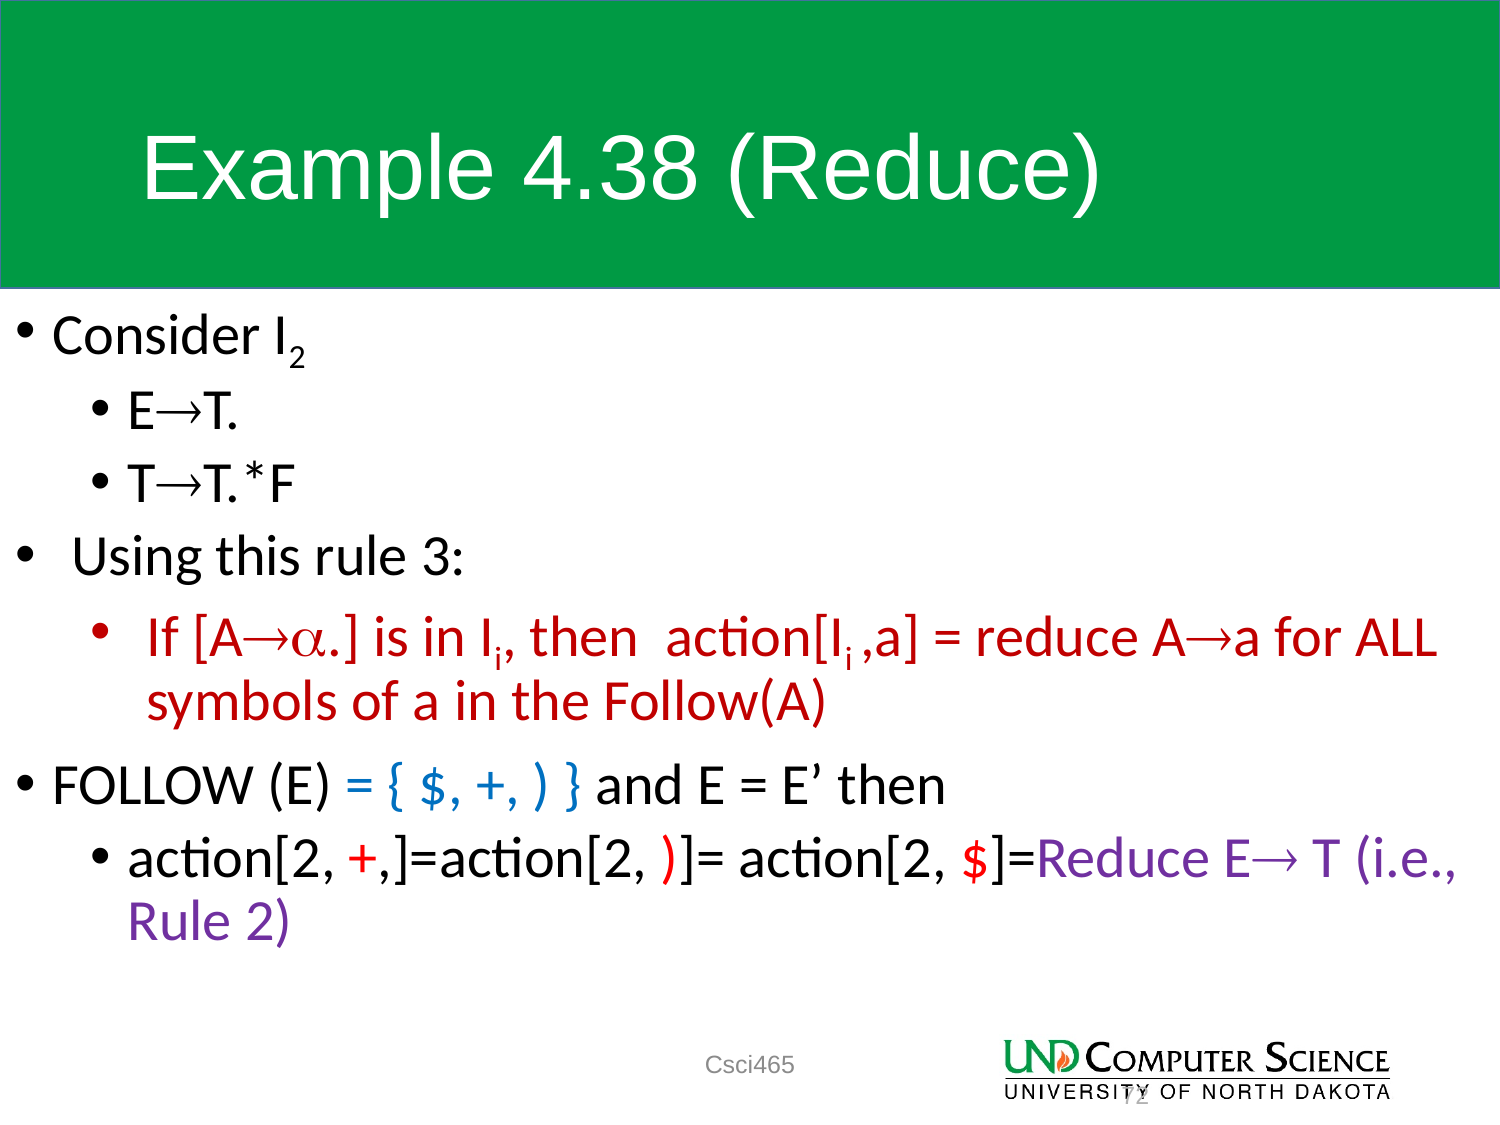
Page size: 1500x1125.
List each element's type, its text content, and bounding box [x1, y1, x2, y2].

footer Csci465 [512, 1024, 988, 1103]
title Example 4.38 (Reduce) [125, 50, 1404, 289]
slide_number 72 [1106, 1064, 1457, 1125]
list Consider I2 ET. TT.*F Using this rule 3: If [A.] is in Ii, then action[Ii ,a] = reduce Aa for ALL symbols of a in the Follow(A) FOLLOW (E) = { $, +, ) } and E = E’ then action[2, +,]=action[2, )]= action[2, $]=Reduce E T (i.e., Rule 2) [0, 289, 1500, 1004]
picture [999, 1034, 1397, 1104]
